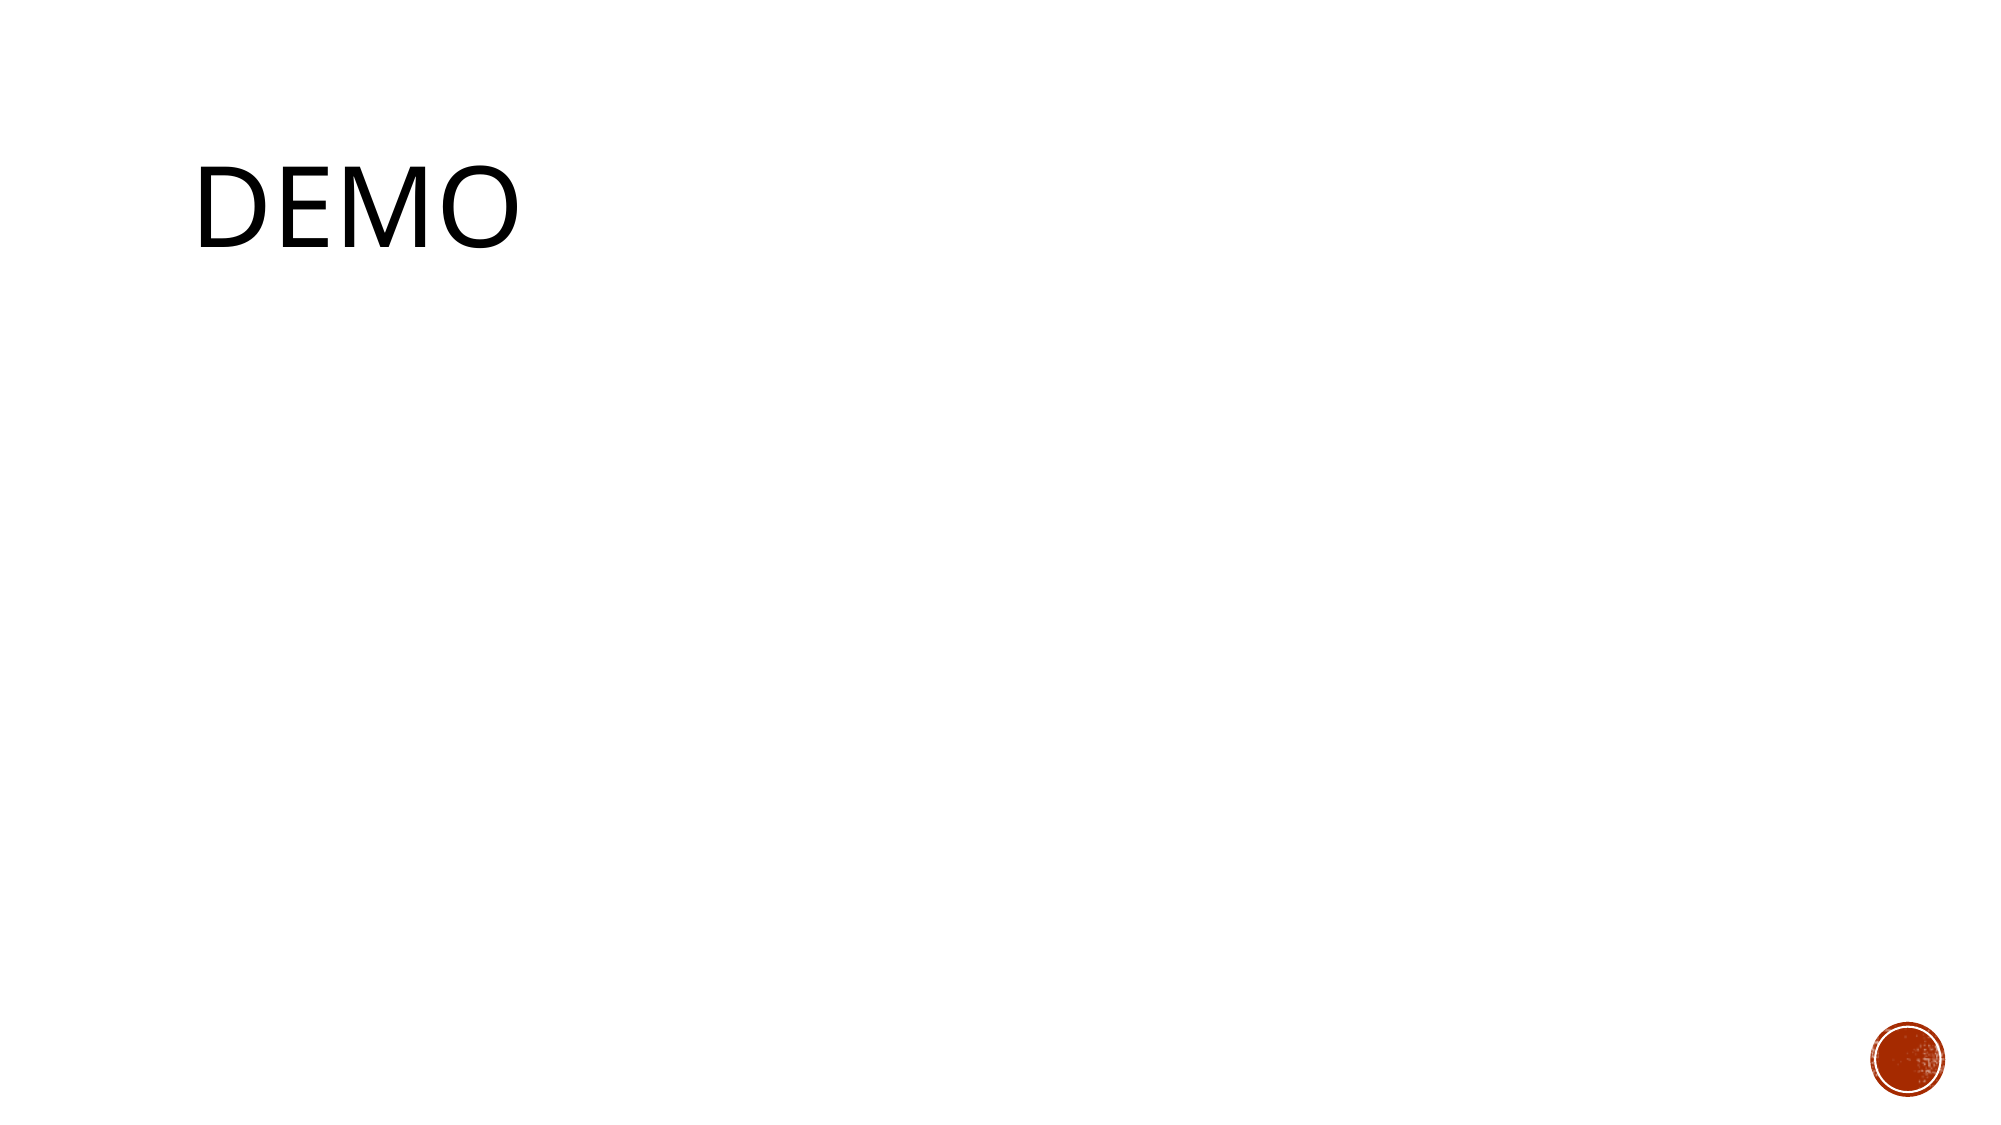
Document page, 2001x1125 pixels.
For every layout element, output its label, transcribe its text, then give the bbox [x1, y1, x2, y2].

title Demo [175, 79, 1826, 344]
